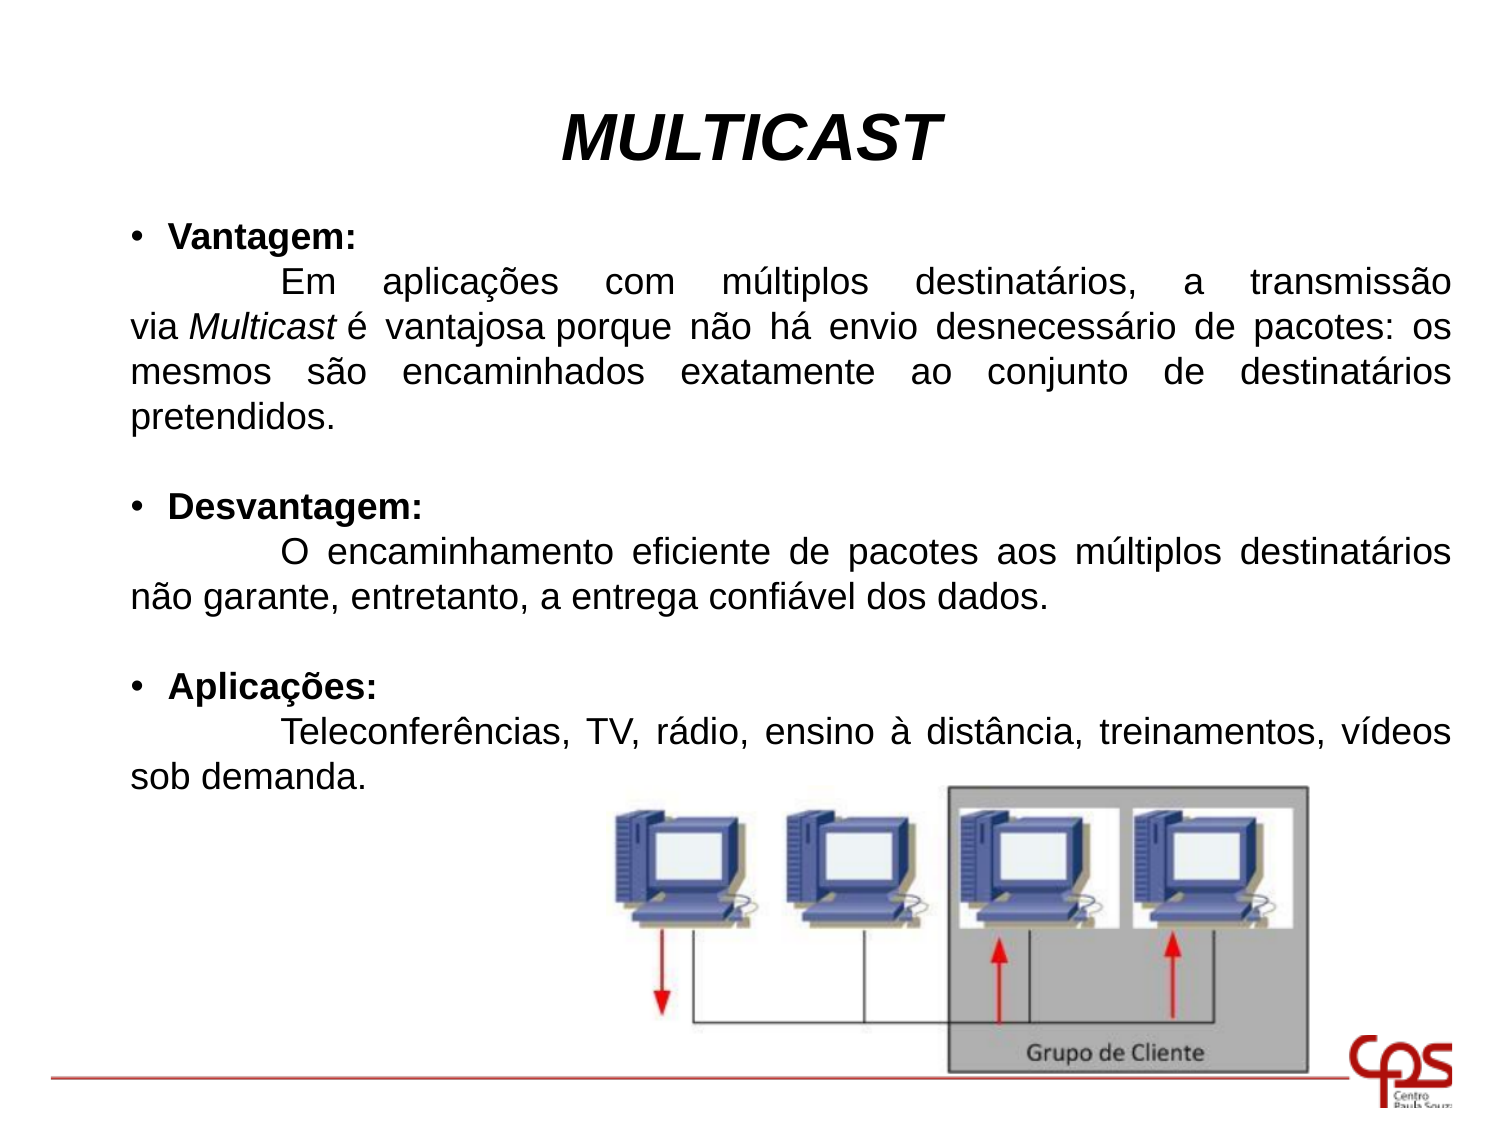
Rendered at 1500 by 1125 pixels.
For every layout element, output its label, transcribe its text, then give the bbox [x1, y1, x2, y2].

text_box MULTICAST [50, 86, 1453, 181]
picture [50, 769, 1453, 1108]
text_box Vantagem: Em aplicações com múltiplos destinatários, a transmissão via Multicast é vantajosa porque não há envio desnecessário de pacotes: os mesmos são encaminhados exatamente ao conjunto de destinatários pretendidos. Desvantagem: O encaminhamento eficiente de pacotes aos múltiplos destinatários não garante, entretanto, a entrega confiável dos dados. Aplicações: Teleconferências, TV, rádio, ensino à distância, treinamentos, vídeos sob demanda. [50, 200, 1453, 1034]
